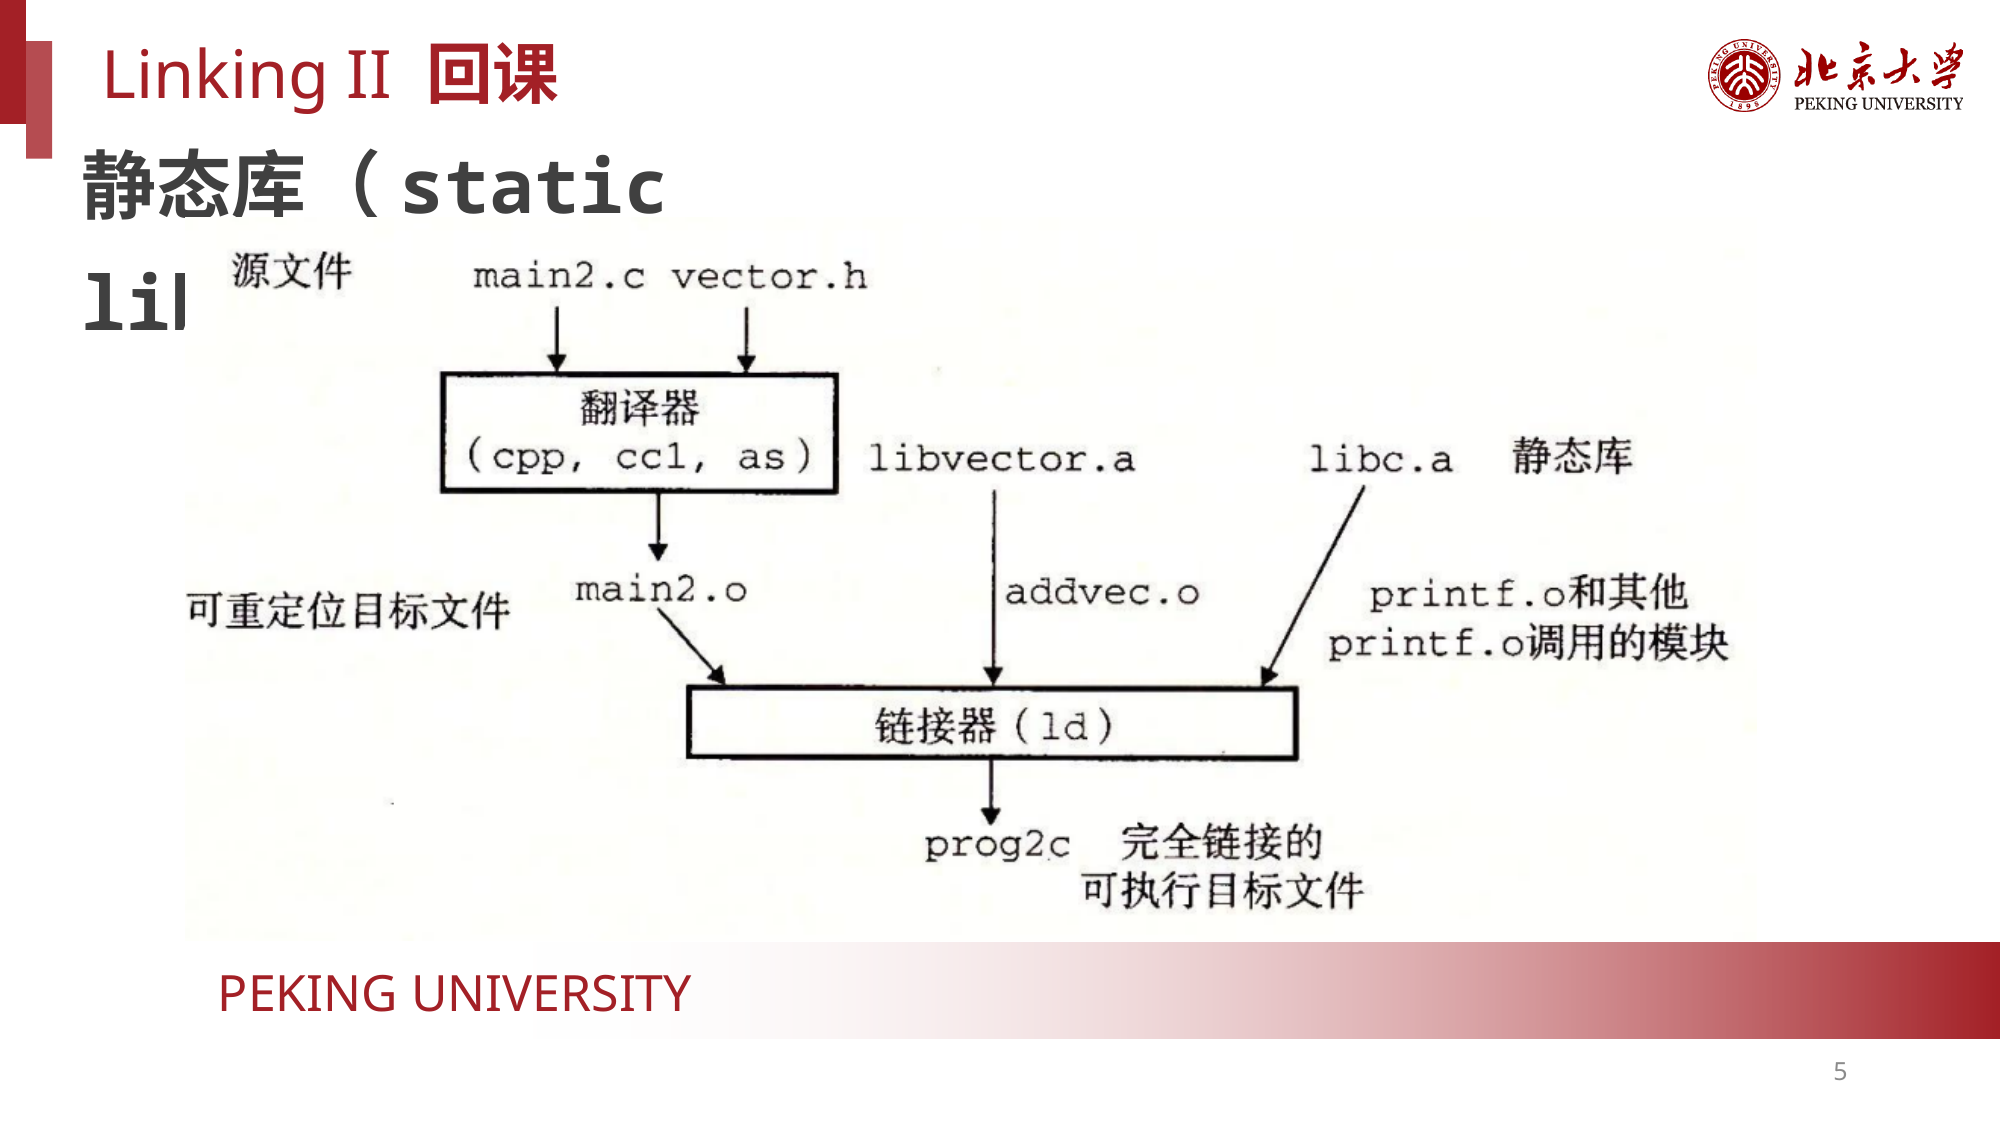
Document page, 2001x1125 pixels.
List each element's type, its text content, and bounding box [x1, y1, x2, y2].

text_box 静态库（static library） [73, 107, 957, 350]
picture [1708, 39, 1963, 115]
text_box Linking II 回课 [86, 24, 575, 120]
text_box PEKING UNIVERSITY [203, 954, 1009, 1029]
picture [184, 217, 1757, 941]
slide_number 5 [1412, 1042, 1863, 1103]
text_box [529, 941, 2000, 1039]
